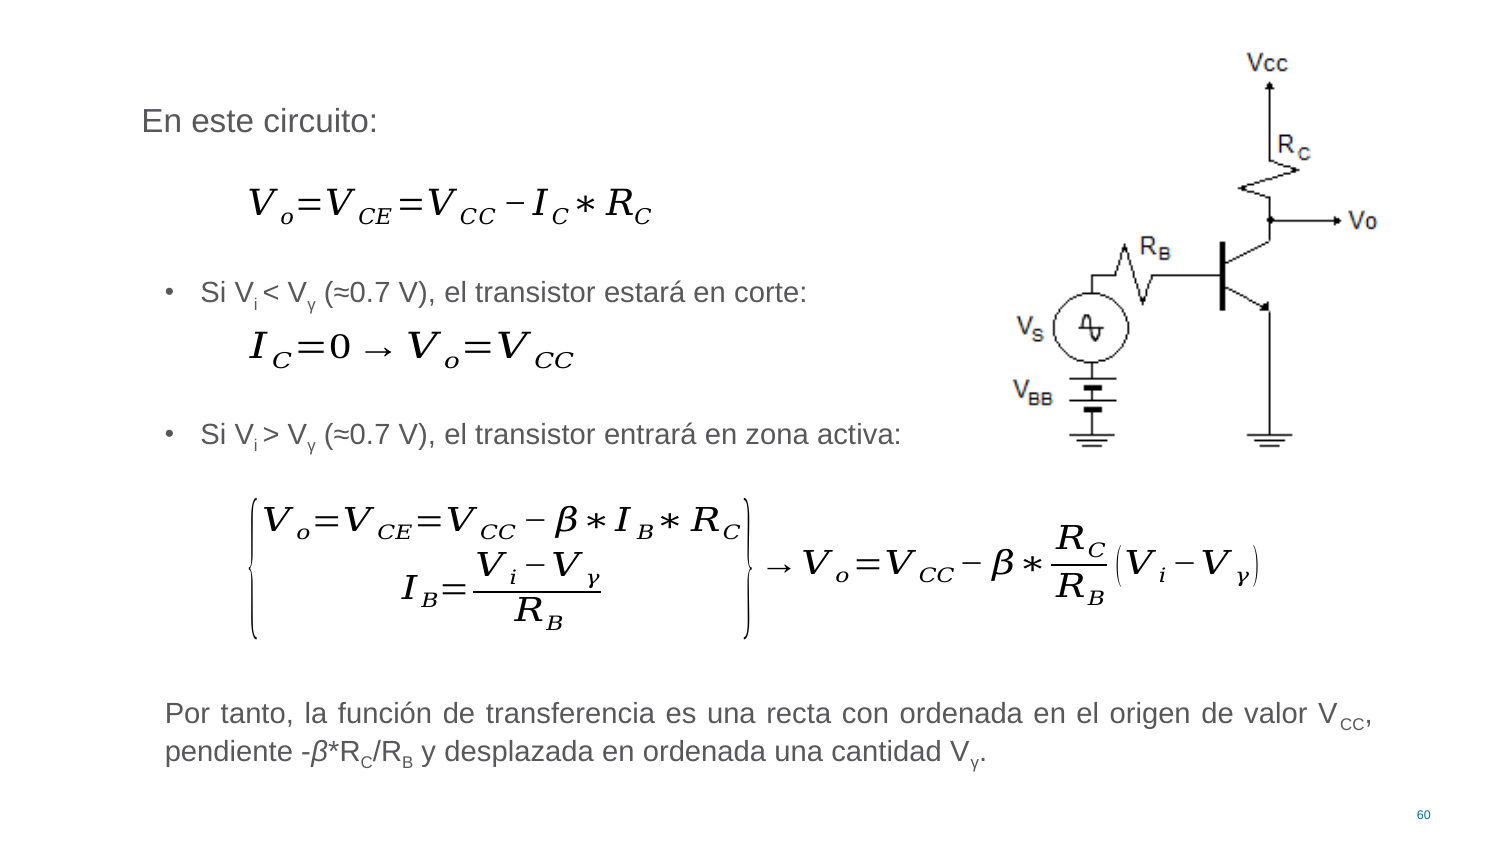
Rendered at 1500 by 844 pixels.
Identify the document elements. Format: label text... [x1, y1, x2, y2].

picture [1424, 810, 1429, 819]
picture [989, 37, 1397, 470]
picture [1417, 810, 1422, 819]
text_box En este circuito: Si Vi < Vγ (≈0.7 V), el transistor estará en corte: Si Vi > Vγ (≈0.7 V), el transistor entrará en zona activa: Por tanto, la función de transferencia es una recta con ordenada en el origen de valor VCC, pendiente -β*RC/RB y desplazada en ordenada una cantidad Vγ. [126, 95, 984, 276]
